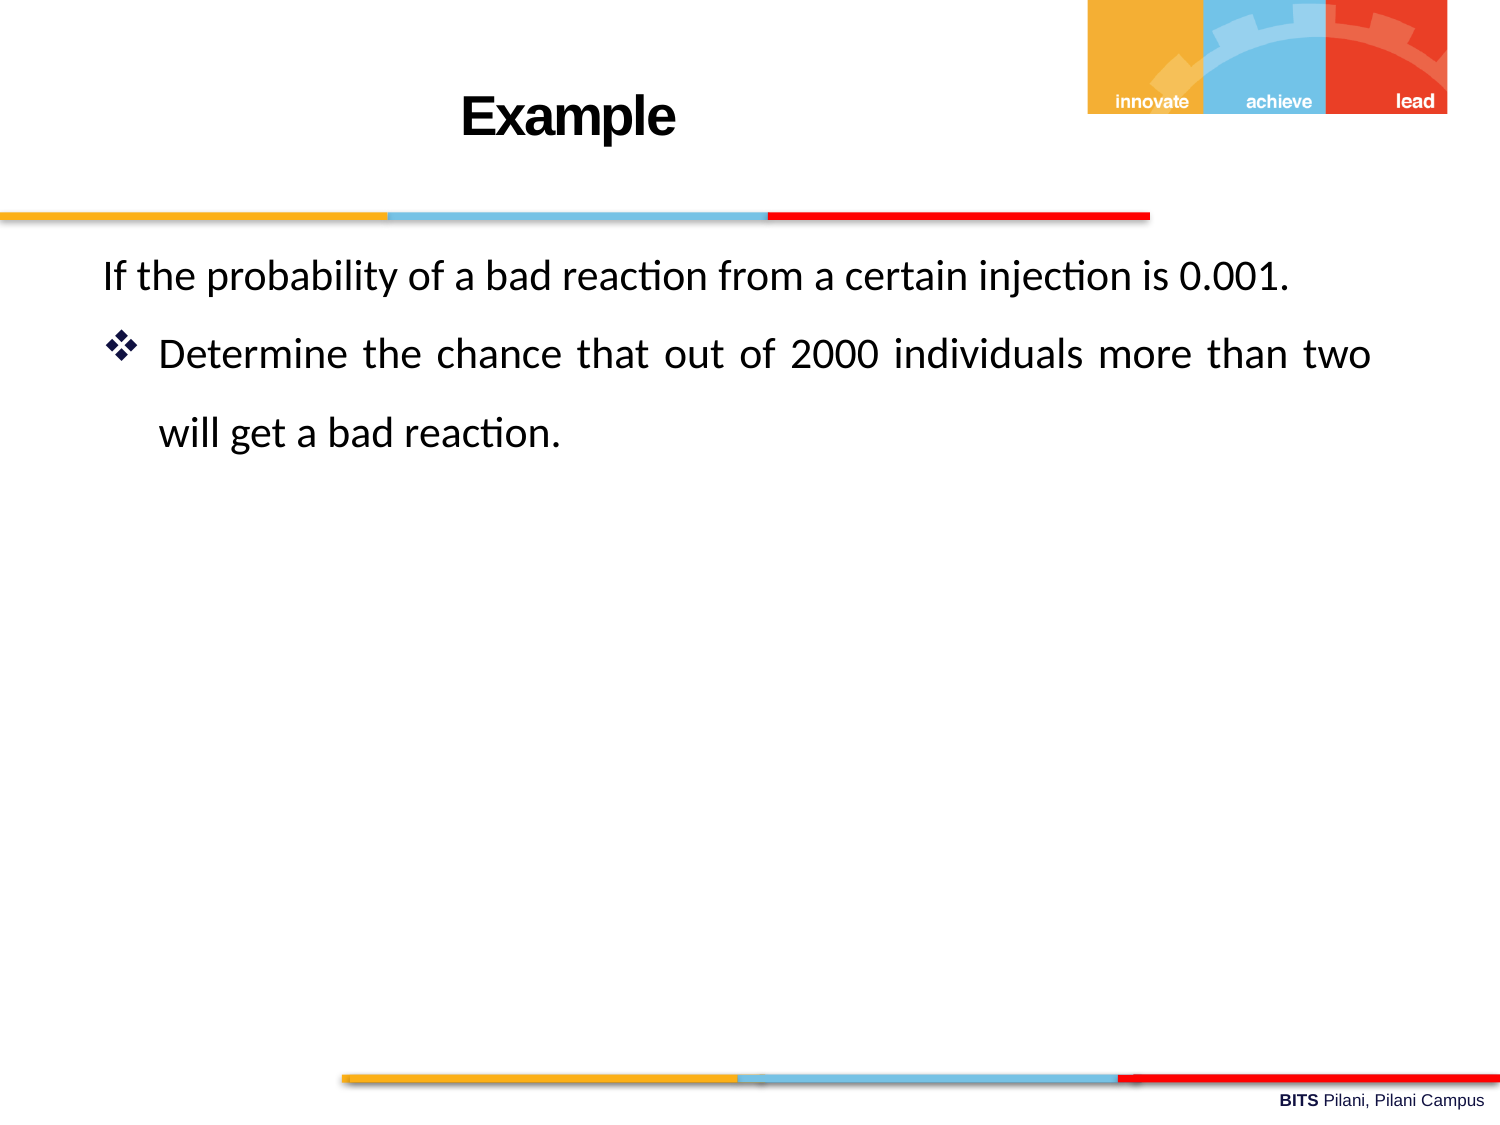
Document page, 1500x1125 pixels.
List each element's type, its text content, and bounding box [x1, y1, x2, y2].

picture [1087, 0, 1448, 114]
list If the probability of a bad reaction from a certain injection is 0.001. Determine the chance that out of 2000 individuals more than two will get a bad reaction. [87, 212, 1388, 882]
list Example [50, 24, 1088, 213]
